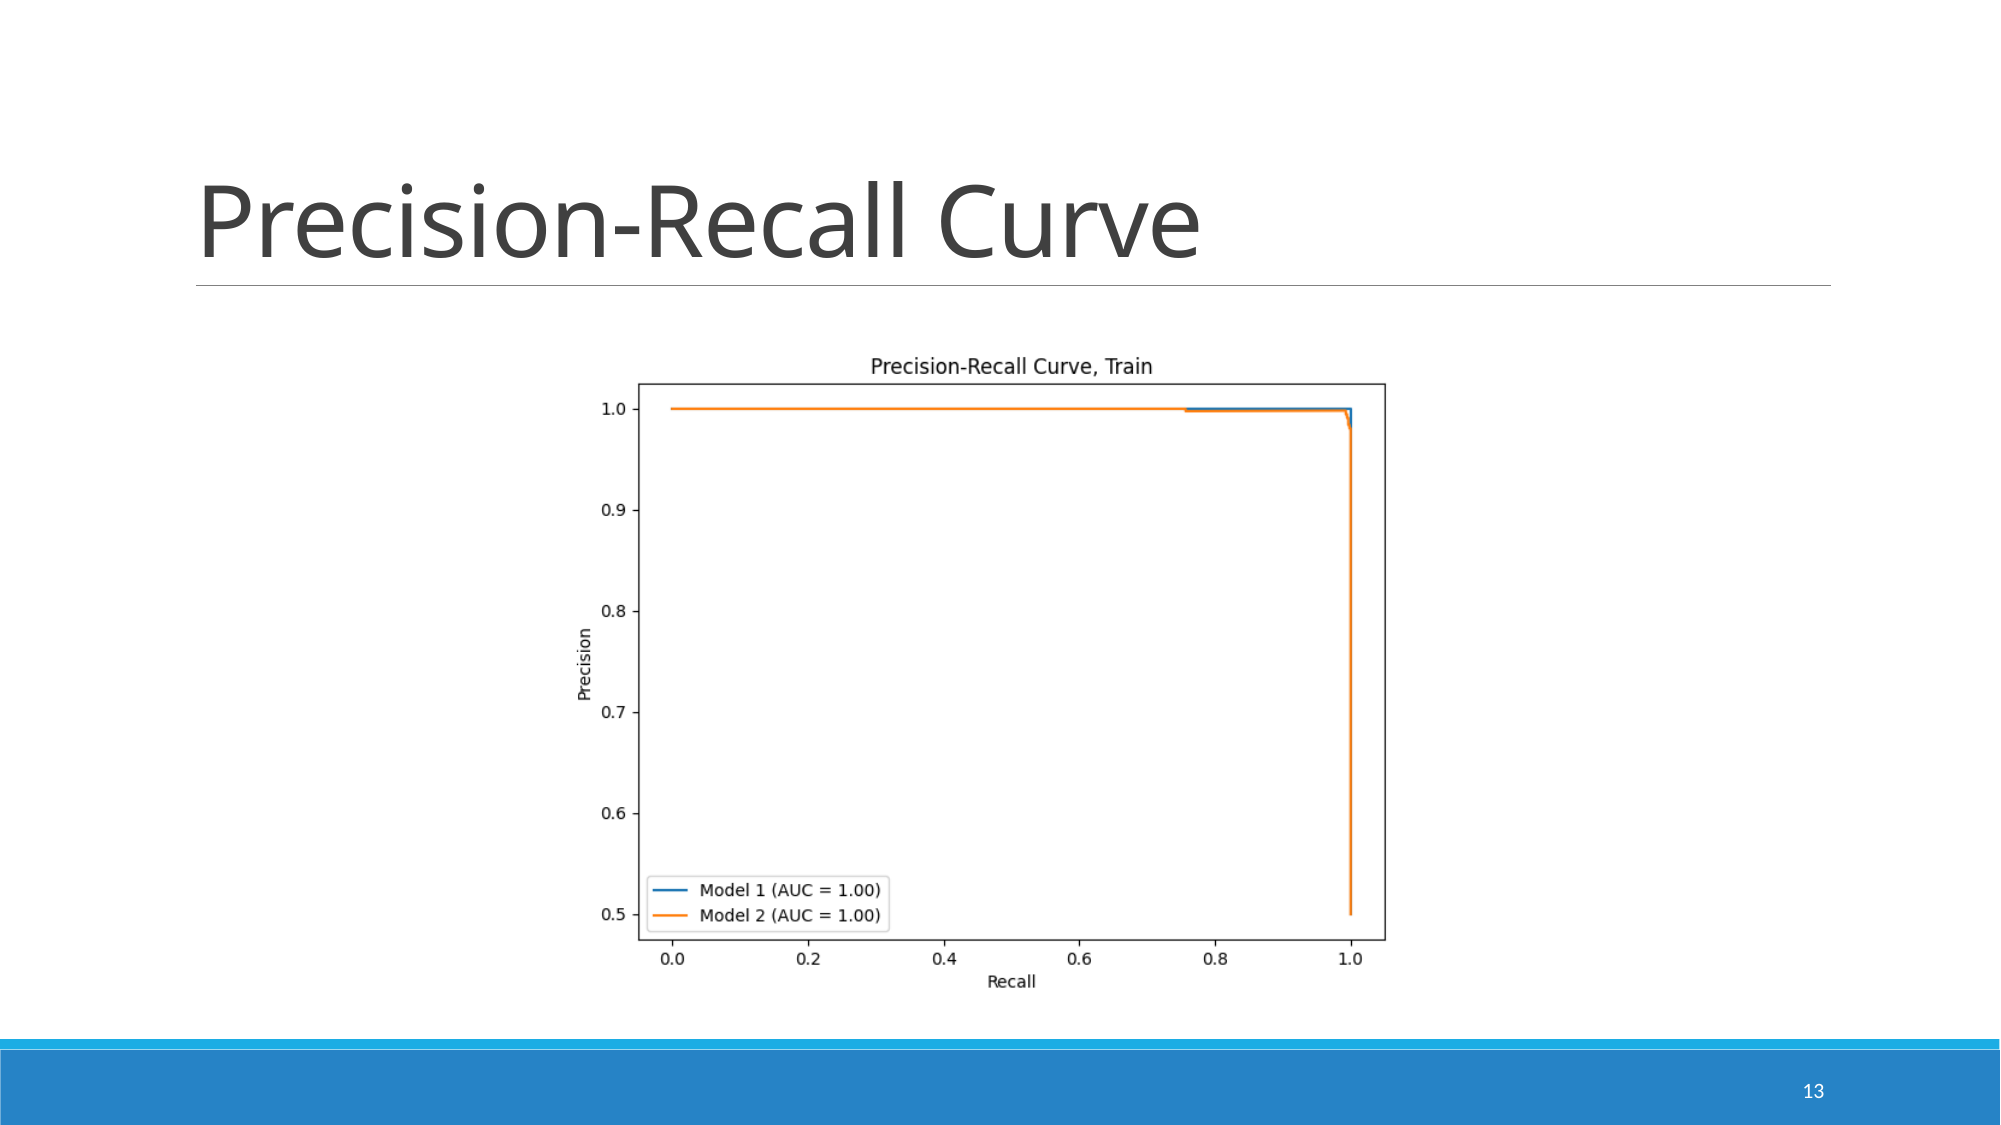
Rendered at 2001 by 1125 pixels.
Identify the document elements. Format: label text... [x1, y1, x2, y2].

picture [518, 296, 1482, 1020]
title Precision-Recall Curve [180, 47, 1830, 285]
slide_number 13 [1624, 1059, 1840, 1120]
